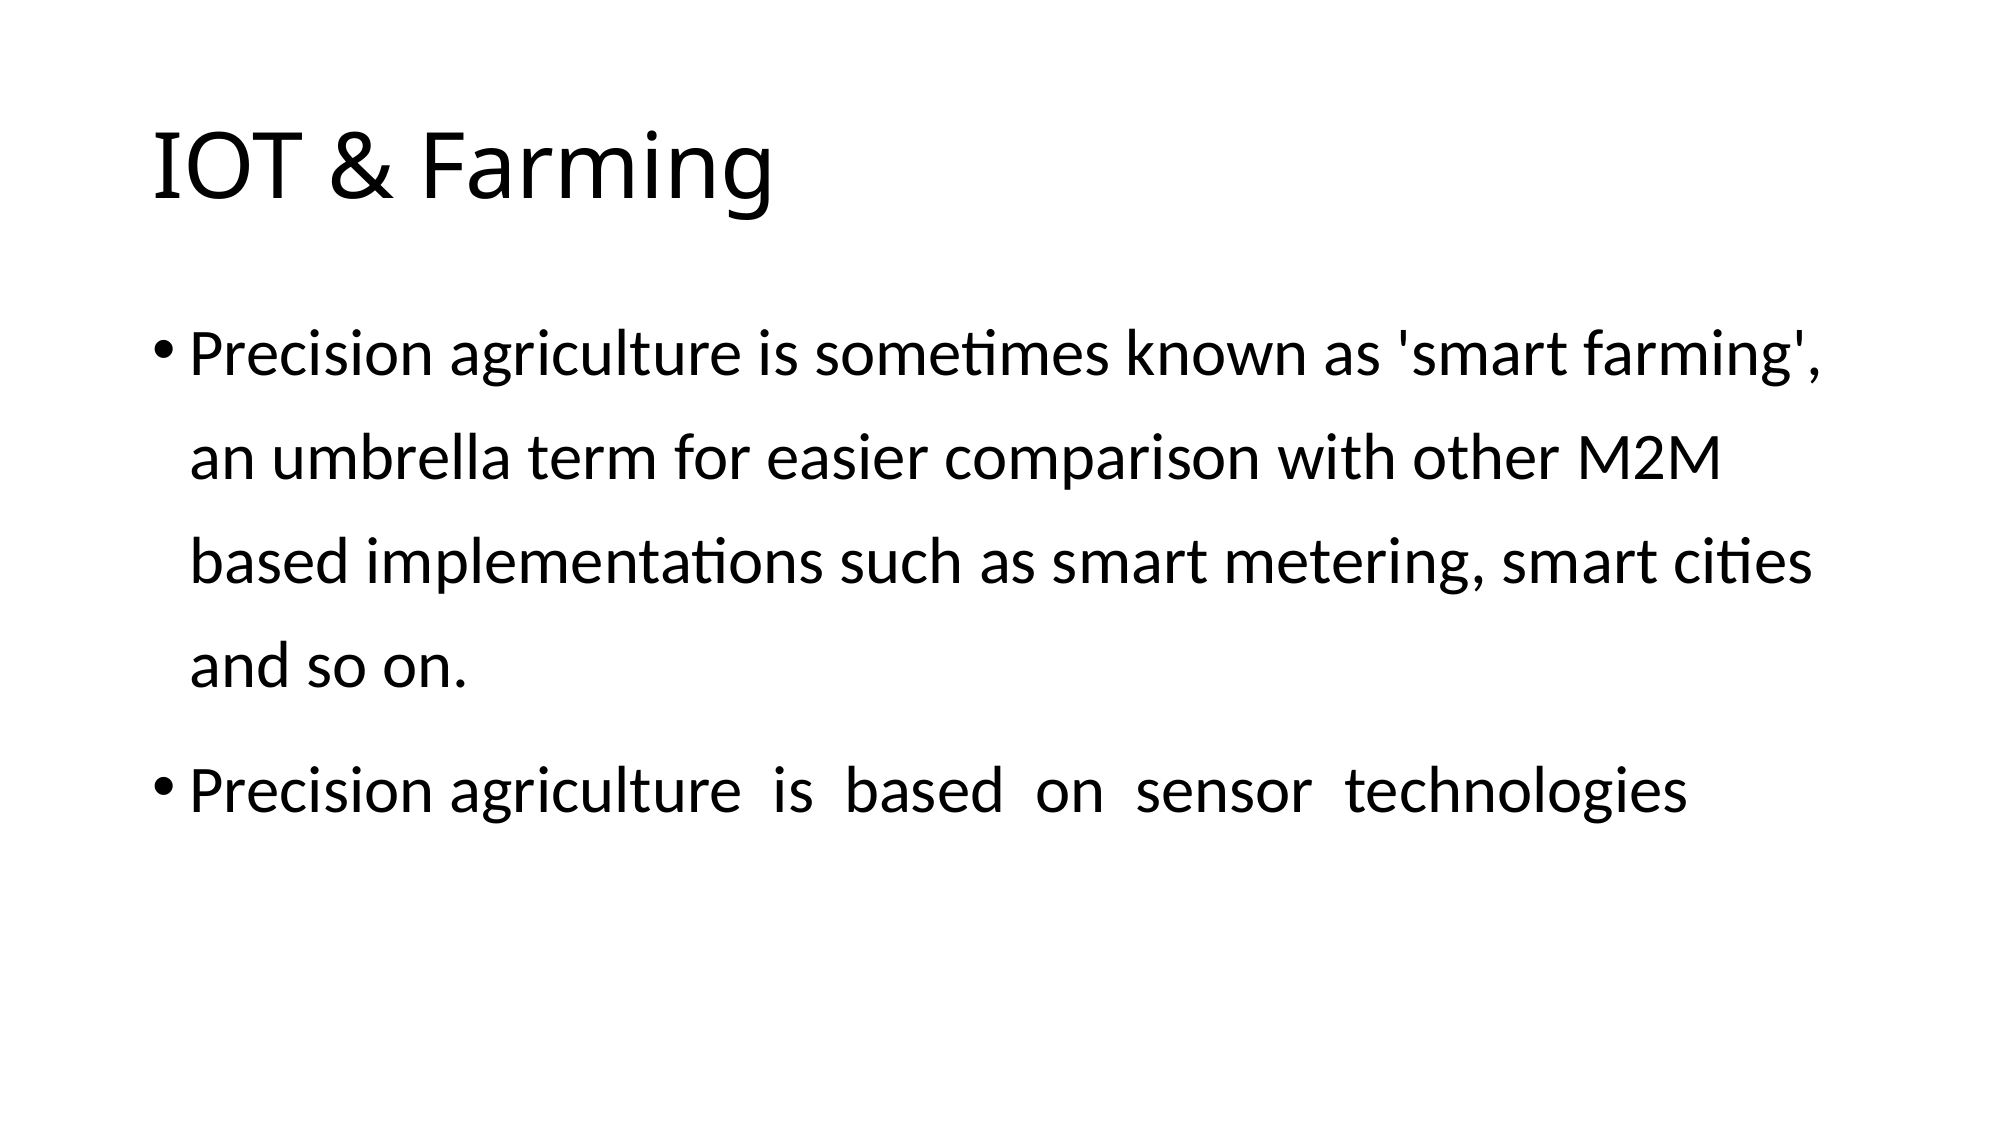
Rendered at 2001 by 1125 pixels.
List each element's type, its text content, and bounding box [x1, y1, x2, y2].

text_box Precision agriculture is sometimes known as 'smart farming', an umbrella term for easier comparison with other M2M based implementations such as smart metering, smart cities and so on. Precision agriculture is based on sensor technologies [137, 277, 1863, 992]
title IOT & Farming [137, 59, 1863, 277]
